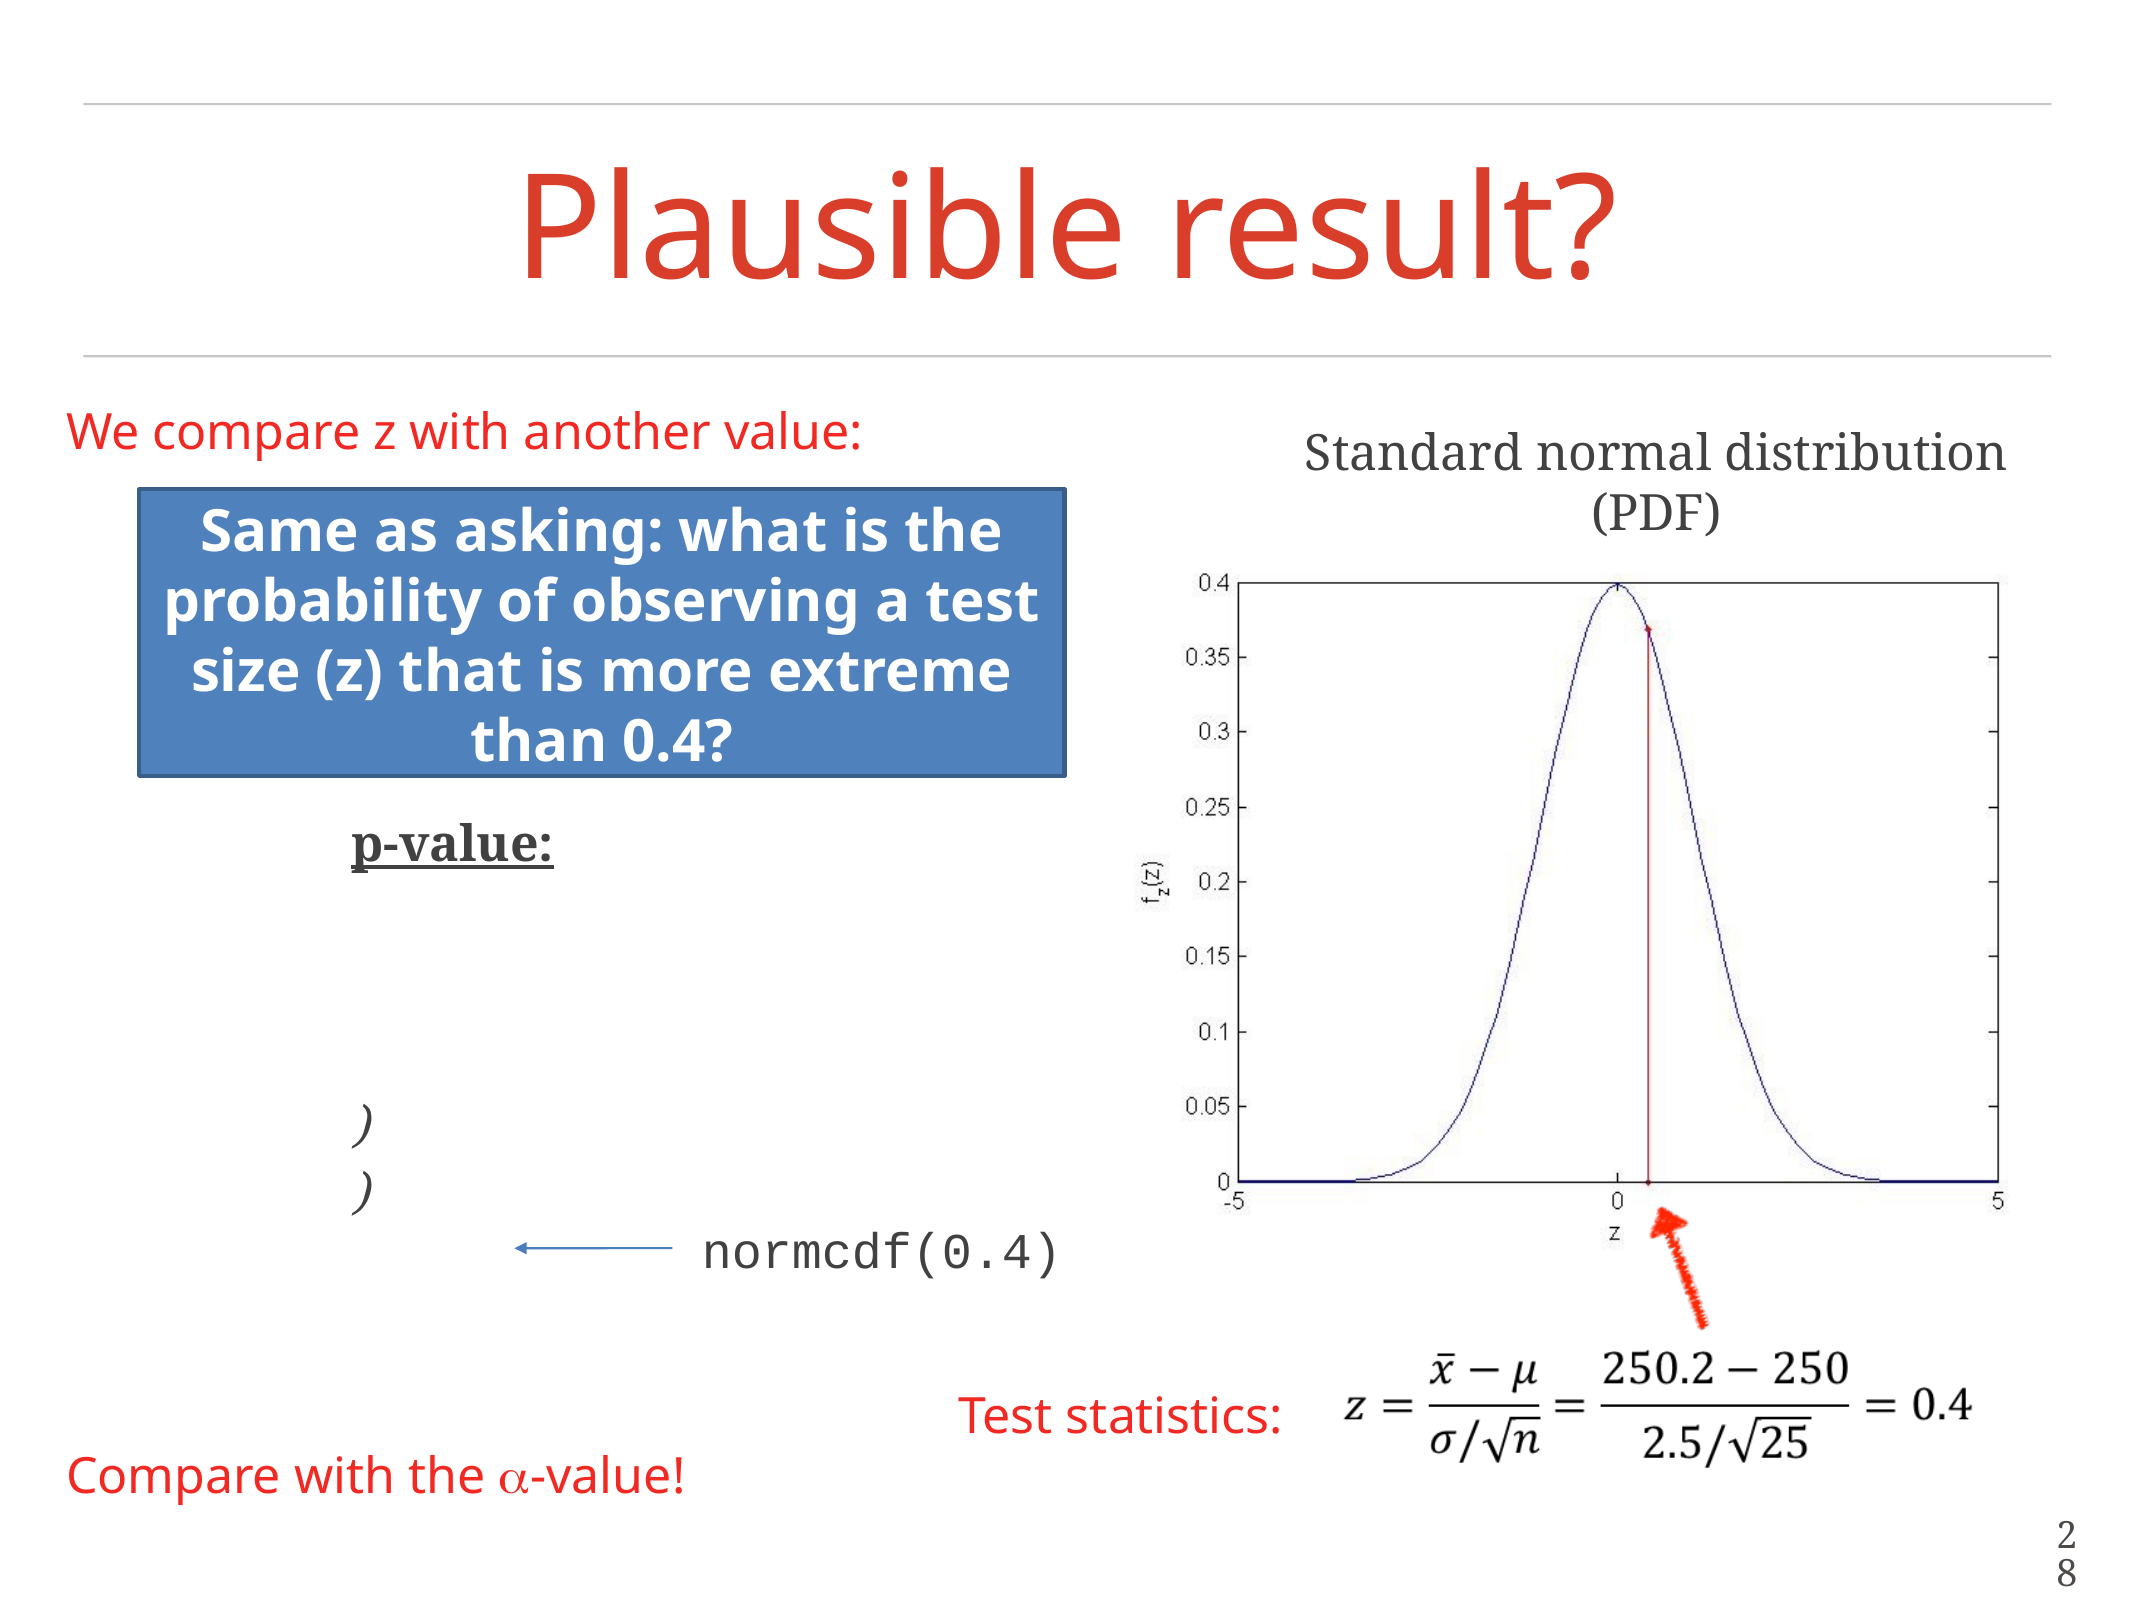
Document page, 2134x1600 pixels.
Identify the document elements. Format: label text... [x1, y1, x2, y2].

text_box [138, 489, 949, 777]
text_box Compare with the a-value! [57, 1434, 826, 1512]
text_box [949, 405, 2091, 1479]
text_box [514, 1242, 673, 1255]
slide_number 28 [2047, 1502, 2105, 1571]
text_box normcdf(0.4) [693, 1209, 949, 1287]
title Plausible result? [82, 130, 2051, 332]
text_box We compare z with another value: [57, 390, 1041, 468]
